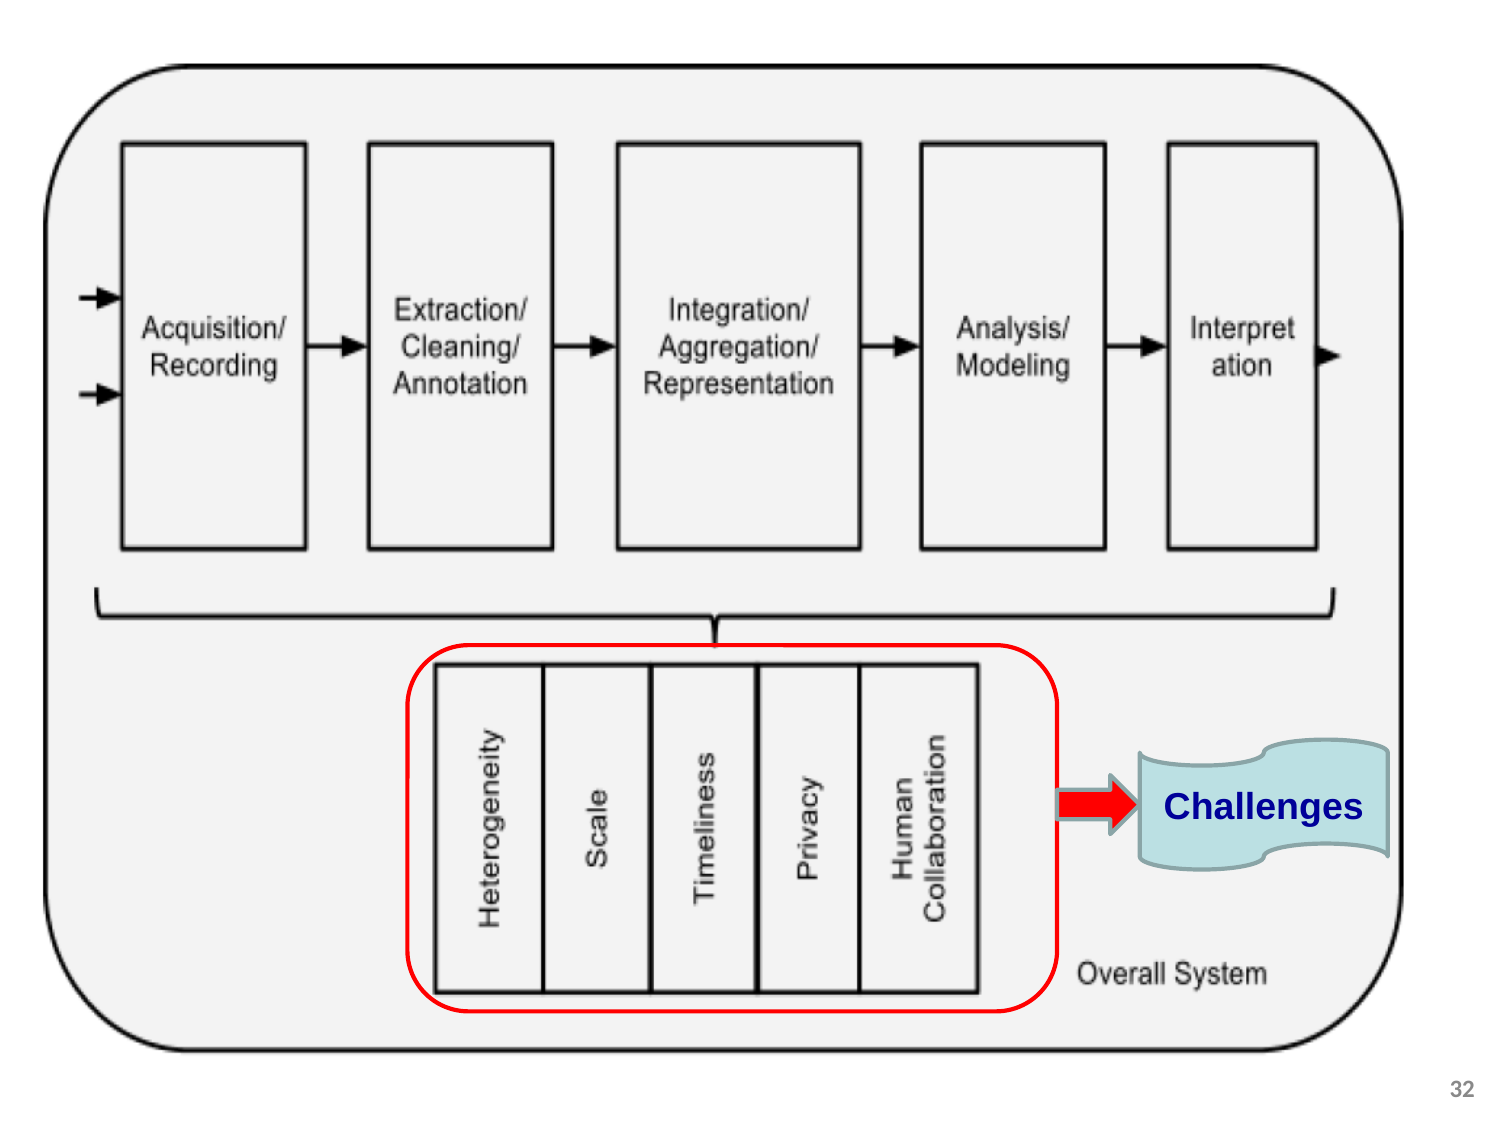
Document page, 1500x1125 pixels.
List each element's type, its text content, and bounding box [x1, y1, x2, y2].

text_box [407, 644, 1389, 1012]
text_box 32 [1139, 1057, 1490, 1118]
picture [0, 37, 1448, 1083]
